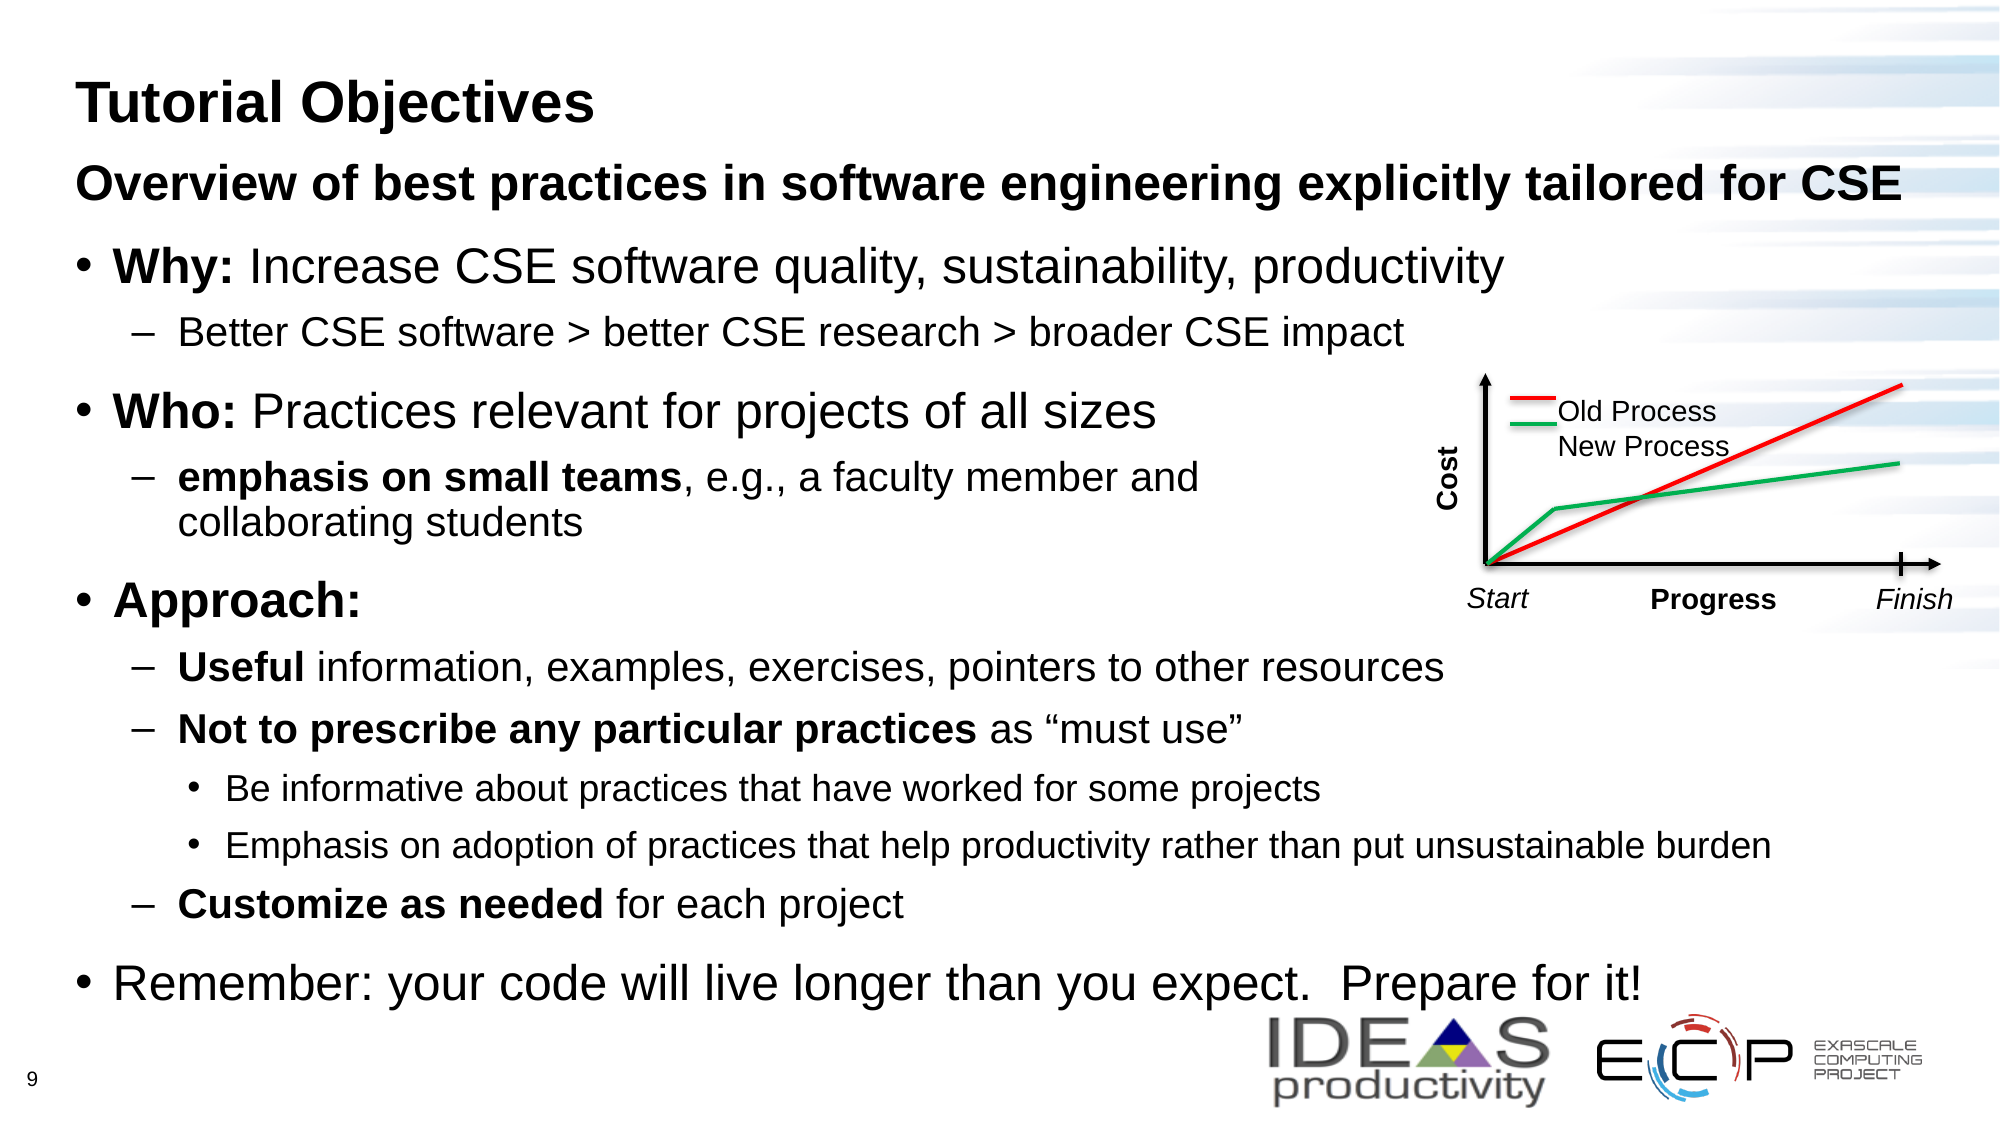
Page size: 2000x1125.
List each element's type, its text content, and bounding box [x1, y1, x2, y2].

list Overview of best practices in software engineering explicitly tailored for CSE Why: Increase CSE software quality, sustainability, productivity Better CSE software > better CSE research > broader CSE impact Who: Practices relevant for projects of all sizes emphasis on small teams, e.g., a faculty member and collaborating students Approach: Useful information, examples, exercises, pointers to other resources Not to prescribe any particular practices as “must use” Be informative about practices that have worked for some projects Emphasis on adoption of practices that help productivity rather than put unsustainable burden Customize as needed for each project Remember: your code will live longer than you expect. Prepare for it! [59, 149, 1926, 814]
picture [1597, 1014, 1922, 1102]
picture [1257, 1009, 1560, 1115]
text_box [1420, 372, 1970, 624]
title Tutorial Objectives [59, 67, 1926, 149]
picture [1531, 0, 2000, 669]
